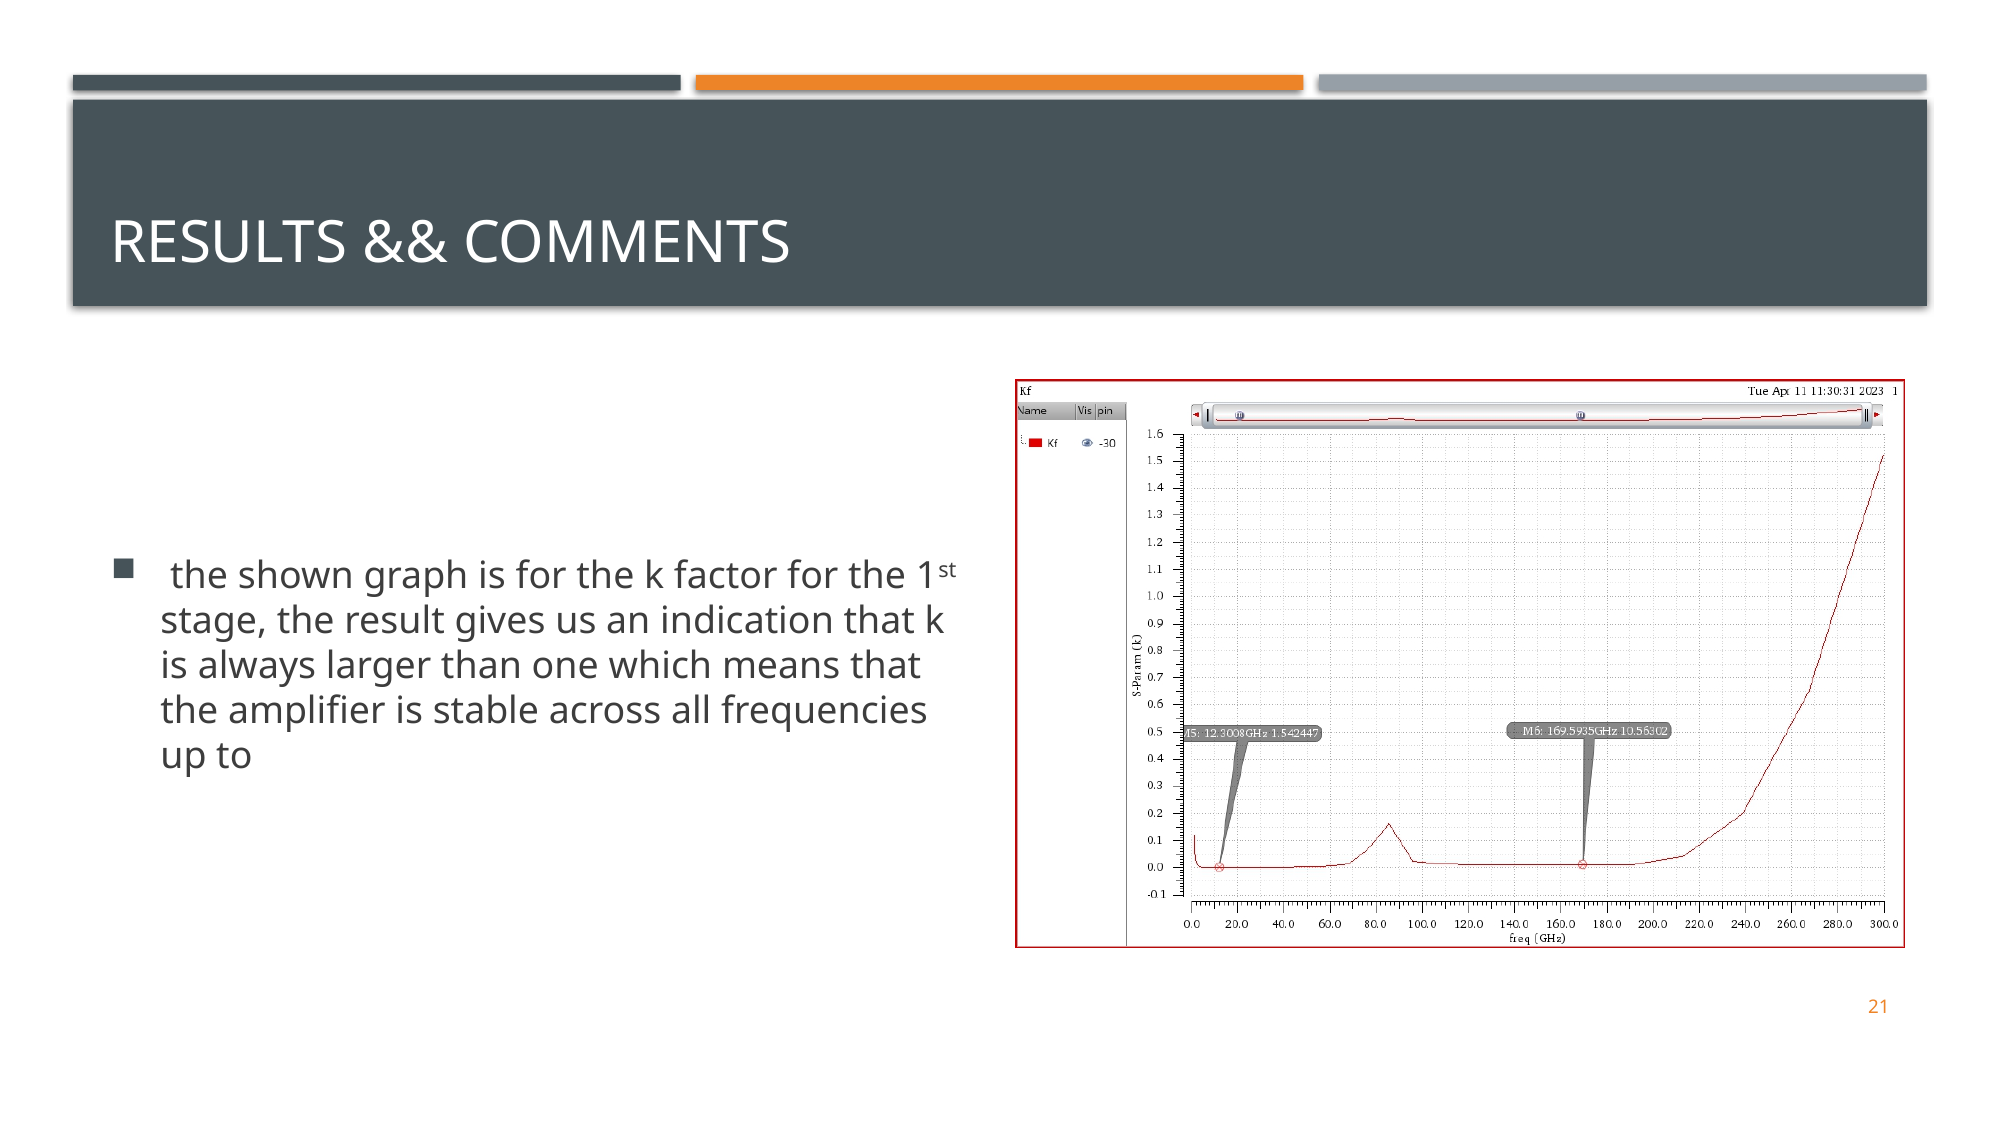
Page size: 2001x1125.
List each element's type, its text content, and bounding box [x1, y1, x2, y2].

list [1014, 378, 1906, 948]
title Results && comments [95, 119, 1905, 282]
slide_number 21 [1732, 977, 1905, 1037]
